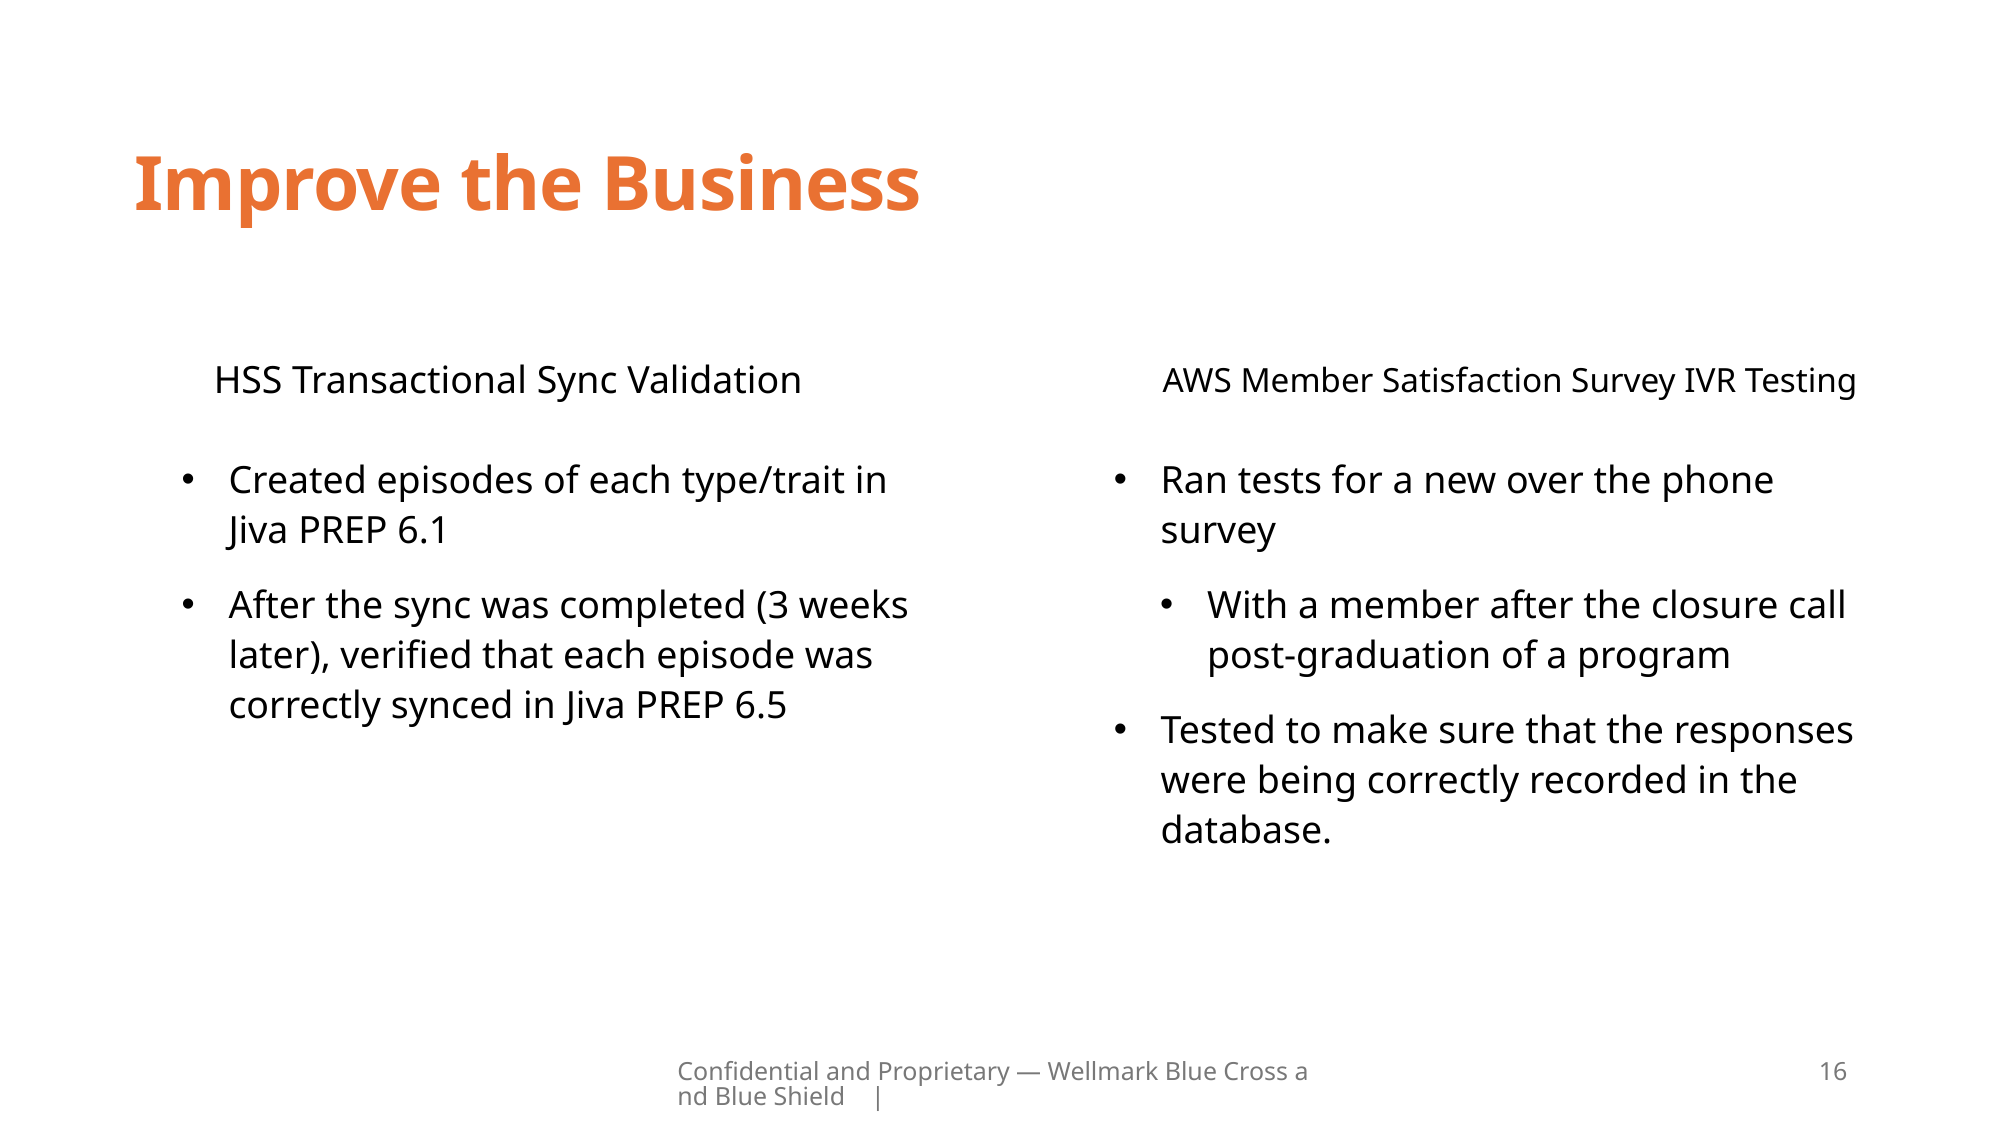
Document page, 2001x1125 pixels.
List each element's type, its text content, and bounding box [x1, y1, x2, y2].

list Ran tests for a new over the phone survey With a member after the closure call post-graduation of a program Tested to make sure that the responses were being correctly recorded in the database. [1076, 450, 1867, 991]
slide_number 16 [1412, 1042, 1863, 1103]
text_box HSS Transactional Sync Validation [198, 349, 819, 409]
list Improve the Business [134, 149, 1867, 309]
footer Confidential and Proprietary — Wellmark Blue Cross and Blue Shield | [662, 1042, 1338, 1103]
text_box AWS Member Satisfaction Survey IVR Testing [1147, 351, 1874, 407]
list Created episodes of each type/trait in Jiva PREP 6.1 After the sync was completed (3 weeks later), verified that each episode was correctly synced in Jiva PREP 6.5 [144, 450, 935, 991]
